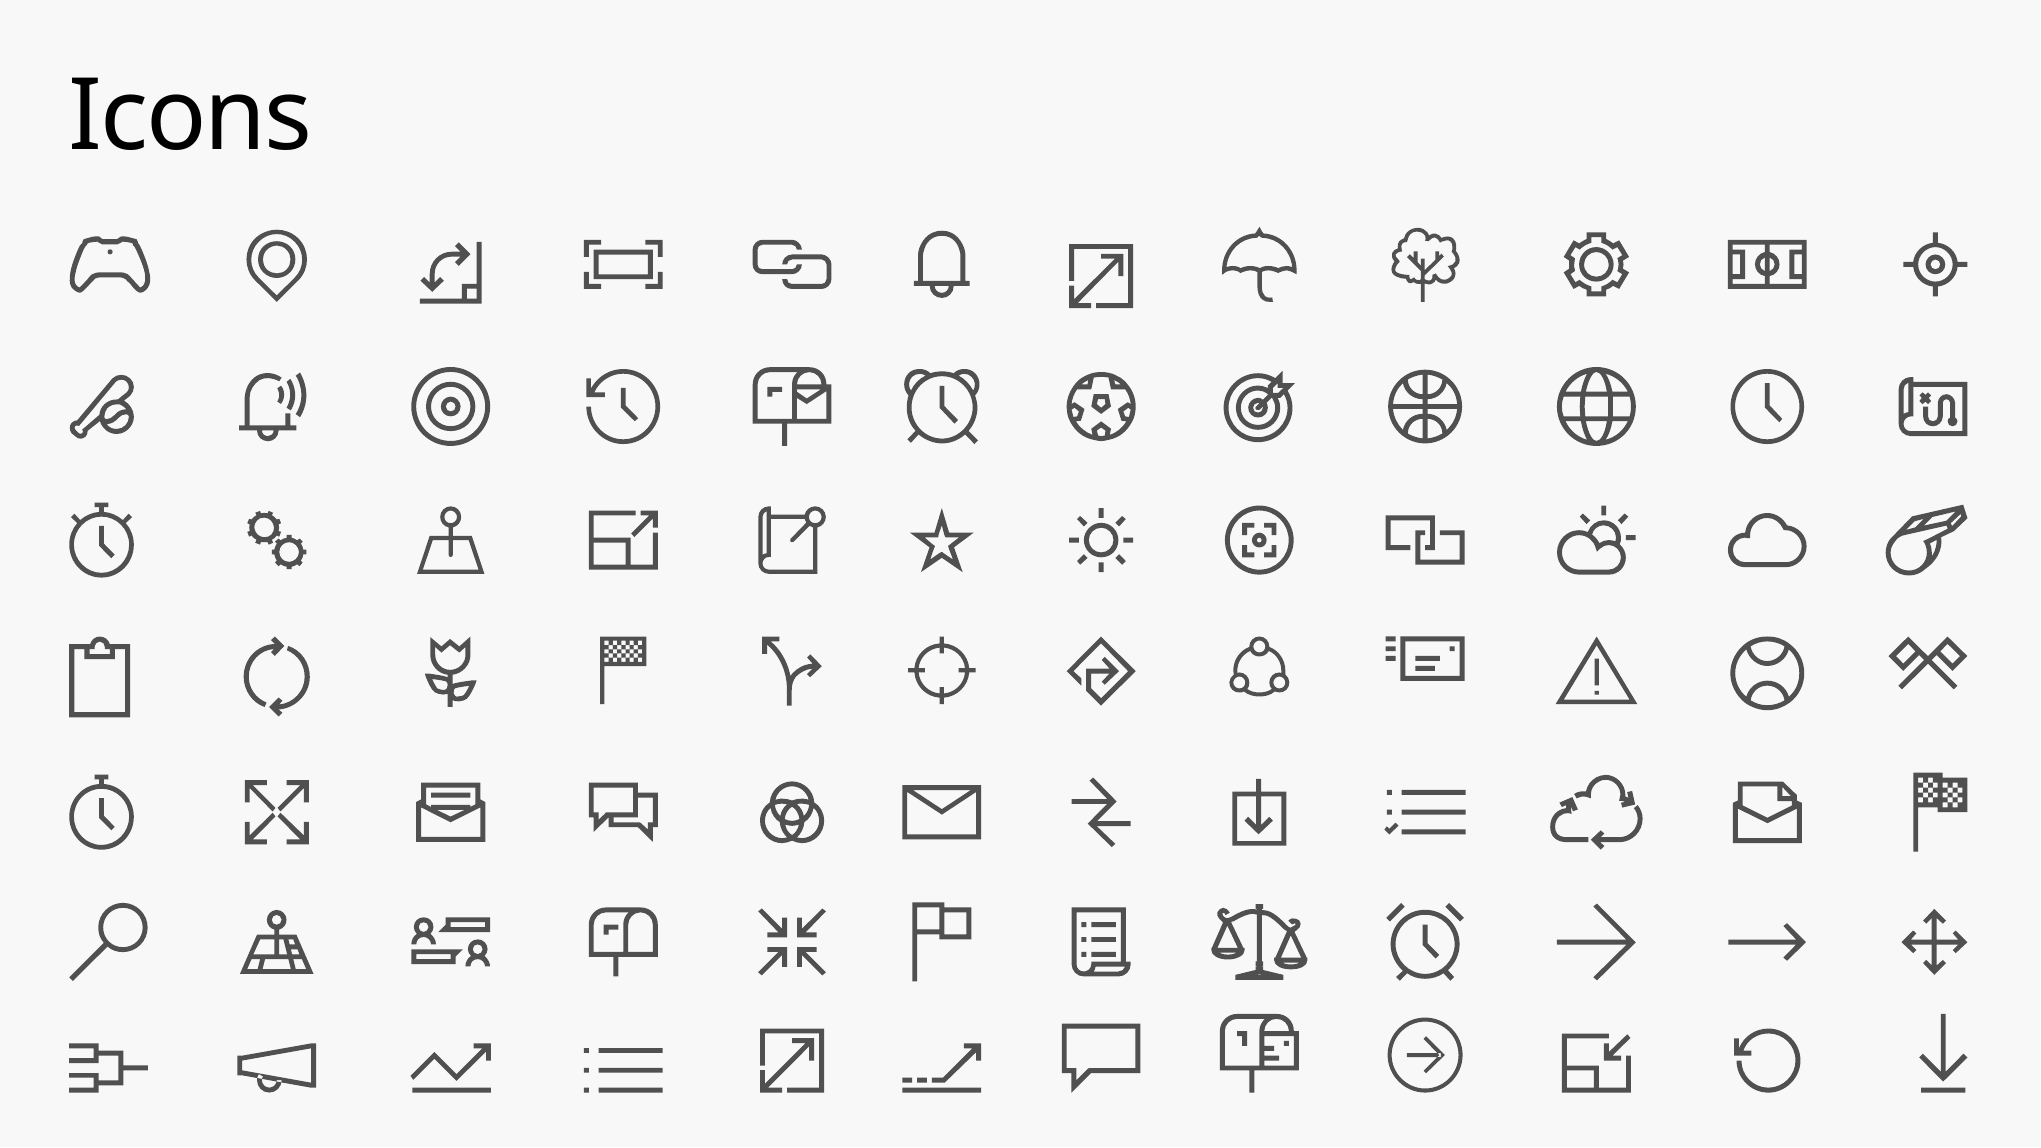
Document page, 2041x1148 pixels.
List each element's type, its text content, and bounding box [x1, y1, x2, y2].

text_box [913, 230, 970, 298]
text_box [416, 782, 486, 842]
text_box [1730, 636, 1805, 711]
text_box [1385, 655, 1396, 661]
text_box [277, 780, 309, 845]
text_box [1401, 809, 1466, 815]
text_box [1219, 1013, 1299, 1093]
text_box [69, 236, 151, 293]
text_box [1384, 822, 1399, 835]
text_box [1625, 535, 1636, 541]
text_box [1557, 520, 1626, 575]
text_box [1077, 516, 1088, 527]
text_box [69, 774, 134, 850]
text_box [1098, 562, 1104, 573]
text_box [902, 785, 982, 840]
text_box [1898, 377, 1968, 437]
text_box [410, 1043, 491, 1081]
text_box [1563, 232, 1630, 297]
text_box [1385, 636, 1396, 642]
text_box [902, 1087, 982, 1093]
text_box [1727, 513, 1807, 568]
text_box [69, 502, 134, 578]
text_box [1561, 1033, 1631, 1093]
text_box [586, 369, 661, 445]
text_box [237, 1043, 317, 1093]
text_box [1232, 778, 1287, 846]
text_box [1385, 646, 1396, 652]
text_box [583, 239, 602, 257]
text_box [247, 510, 307, 570]
text_box [752, 239, 802, 275]
text_box [1728, 923, 1807, 961]
text_box [1115, 554, 1126, 565]
text_box [645, 239, 663, 257]
text_box [1123, 537, 1134, 543]
text_box [1388, 369, 1463, 444]
text_box [1885, 504, 1968, 576]
text_box [645, 271, 663, 289]
text_box [239, 909, 314, 974]
text_box [1401, 789, 1466, 795]
text_box [438, 917, 491, 933]
text_box [1556, 367, 1636, 446]
text_box [917, 1077, 927, 1083]
text_box [588, 782, 658, 842]
text_box [1224, 505, 1294, 575]
text_box [1211, 904, 1308, 980]
text_box [902, 1077, 913, 1083]
text_box [239, 373, 297, 442]
text_box [1229, 636, 1290, 697]
text_box [1901, 908, 1968, 975]
text_box [797, 908, 826, 938]
text_box [1069, 244, 1134, 309]
text_box [419, 241, 482, 304]
text_box [1115, 516, 1126, 527]
text_box [1401, 829, 1466, 835]
text_box [598, 1067, 663, 1073]
text_box [797, 947, 826, 976]
text_box [1066, 636, 1136, 706]
text_box [1556, 903, 1636, 981]
text_box [1919, 1013, 1968, 1082]
text_box [758, 947, 788, 976]
text_box [1061, 1023, 1141, 1093]
text_box [912, 902, 972, 982]
text_box [1098, 508, 1104, 518]
text_box [1391, 227, 1460, 302]
text_box [1579, 513, 1591, 525]
text_box [1730, 369, 1805, 445]
text_box [598, 1048, 663, 1053]
text_box [1066, 372, 1136, 442]
text_box [1921, 1087, 1966, 1093]
text_box [1903, 232, 1968, 297]
text_box [1555, 636, 1638, 705]
text_box [1550, 797, 1589, 843]
text_box [1574, 774, 1643, 850]
text_box [244, 780, 276, 845]
text_box [588, 510, 658, 570]
text_box [762, 636, 822, 706]
text_box [598, 1087, 663, 1093]
text_box [424, 636, 477, 707]
text_box [1445, 903, 1464, 922]
text_box [760, 781, 825, 844]
text_box [411, 917, 436, 945]
text_box [760, 1028, 825, 1093]
text_box [411, 367, 491, 446]
text_box [243, 636, 285, 708]
text_box [295, 372, 307, 418]
text_box [465, 939, 491, 967]
text_box [782, 254, 832, 289]
text_box [588, 907, 658, 977]
text_box [69, 636, 131, 718]
text_box [752, 367, 832, 446]
text_box [1386, 903, 1405, 922]
text_box [1400, 636, 1465, 681]
text_box [1601, 505, 1607, 516]
text_box [758, 908, 788, 938]
text_box [1415, 530, 1465, 565]
text_box [246, 229, 307, 302]
text_box [1387, 1017, 1463, 1093]
text_box [417, 506, 485, 574]
text_box [593, 249, 653, 280]
text_box [600, 636, 647, 705]
text_box [904, 369, 980, 445]
text_box [69, 902, 148, 982]
text_box [1888, 636, 1968, 690]
text_box [269, 645, 310, 717]
text_box [1385, 515, 1435, 551]
text_box [1732, 781, 1802, 844]
text_box [1069, 537, 1079, 543]
text_box [1727, 239, 1807, 289]
title Icons [45, 48, 1996, 199]
text_box [411, 949, 463, 965]
text_box [1913, 772, 1968, 852]
text_box [909, 508, 974, 573]
text_box [1222, 226, 1297, 302]
text_box [69, 374, 134, 439]
text_box [931, 1043, 982, 1083]
text_box [1390, 909, 1460, 981]
text_box [69, 1043, 148, 1093]
text_box [1071, 777, 1131, 848]
text_box [1734, 1028, 1801, 1093]
text_box [1617, 513, 1629, 525]
text_box [1223, 370, 1295, 443]
text_box [583, 271, 602, 289]
text_box [1083, 522, 1119, 558]
text_box [908, 636, 976, 705]
text_box [758, 506, 826, 574]
text_box [1077, 554, 1088, 565]
text_box [1071, 907, 1131, 977]
text_box [412, 1087, 491, 1093]
